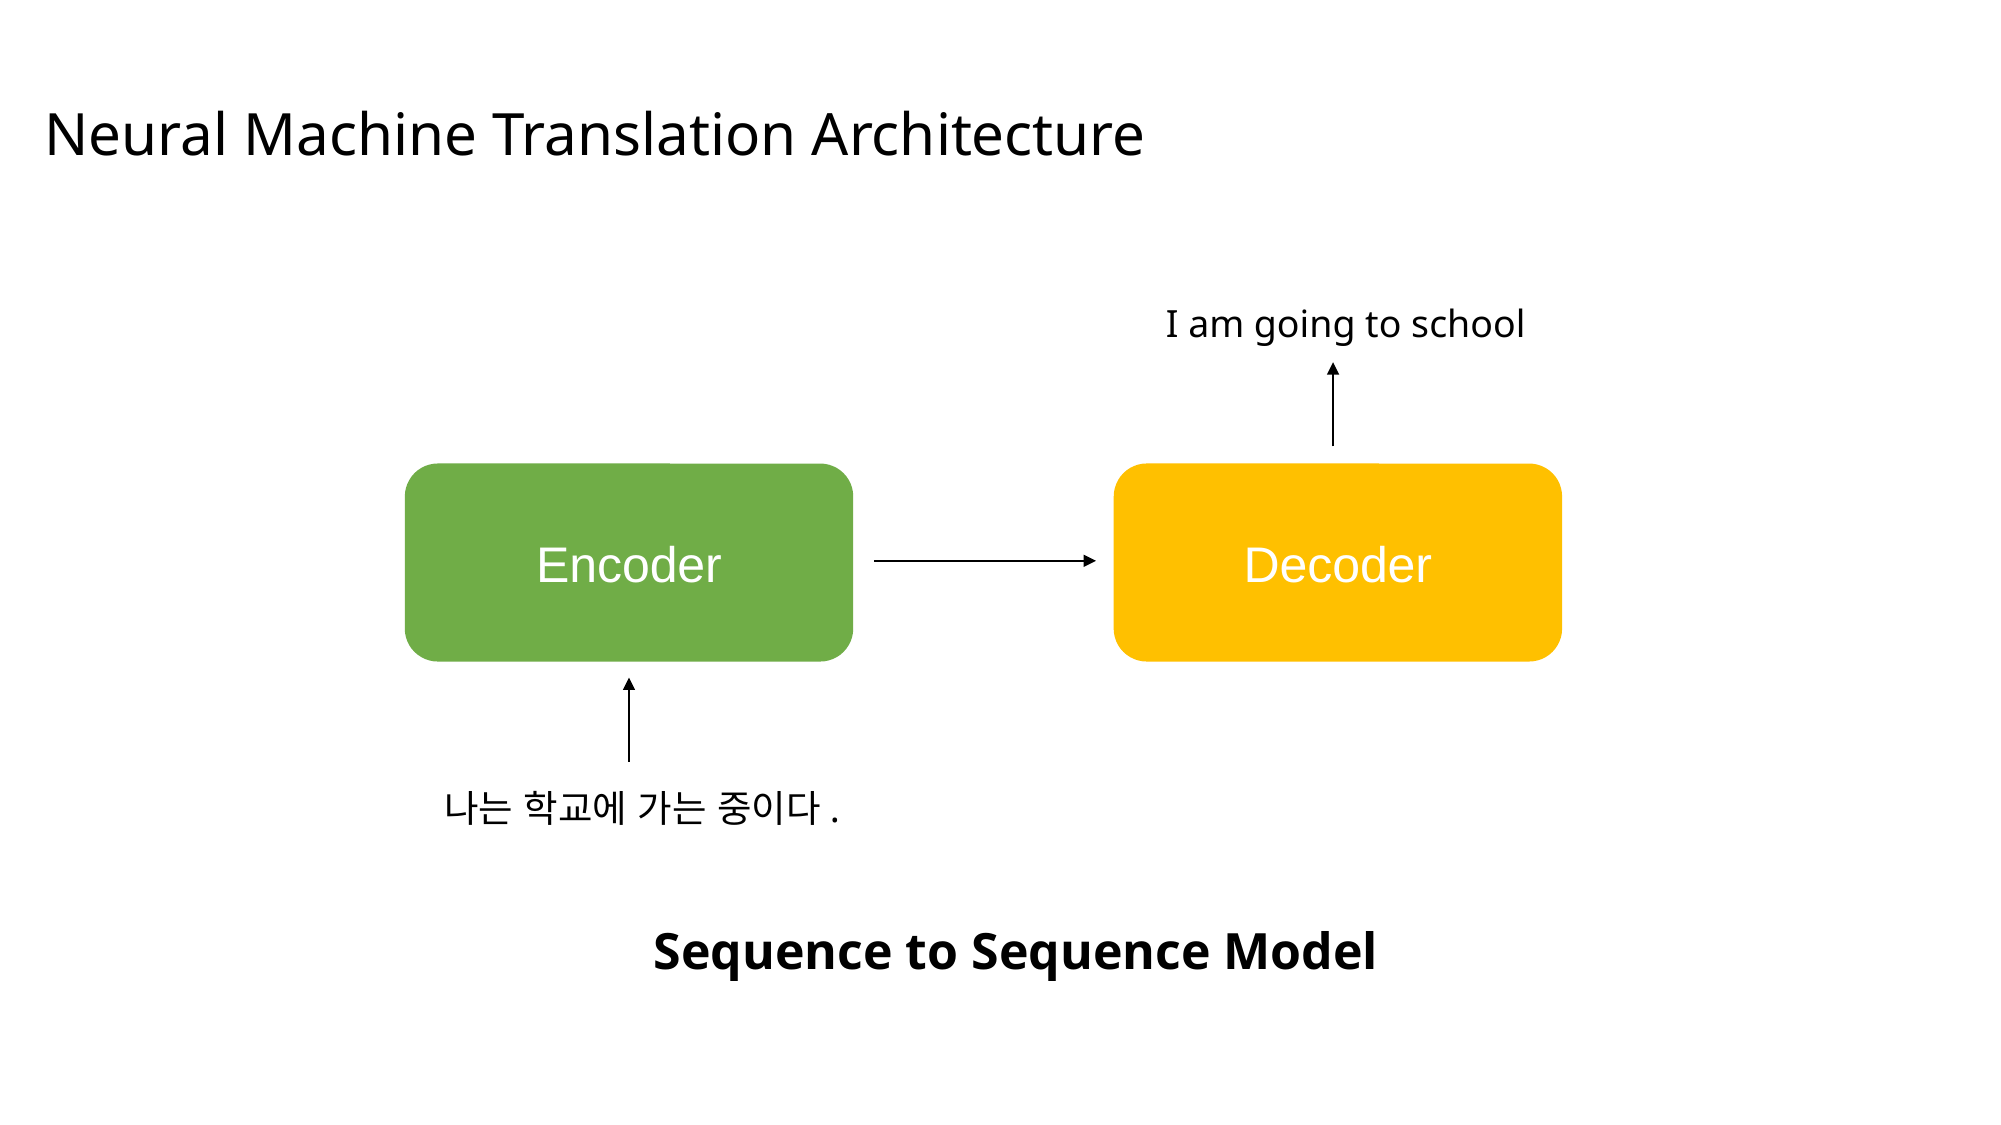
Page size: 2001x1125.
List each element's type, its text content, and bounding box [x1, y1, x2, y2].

text_box Neural Machine Translation Architecture [30, 89, 1161, 175]
text_box I am going to school [1151, 293, 1542, 353]
text_box Sequence to Sequence Model [639, 911, 1394, 987]
text_box Decoder [1112, 462, 1564, 663]
text_box 나는 학교에 가는 중이다. [429, 777, 855, 838]
text_box Encoder [403, 462, 855, 663]
